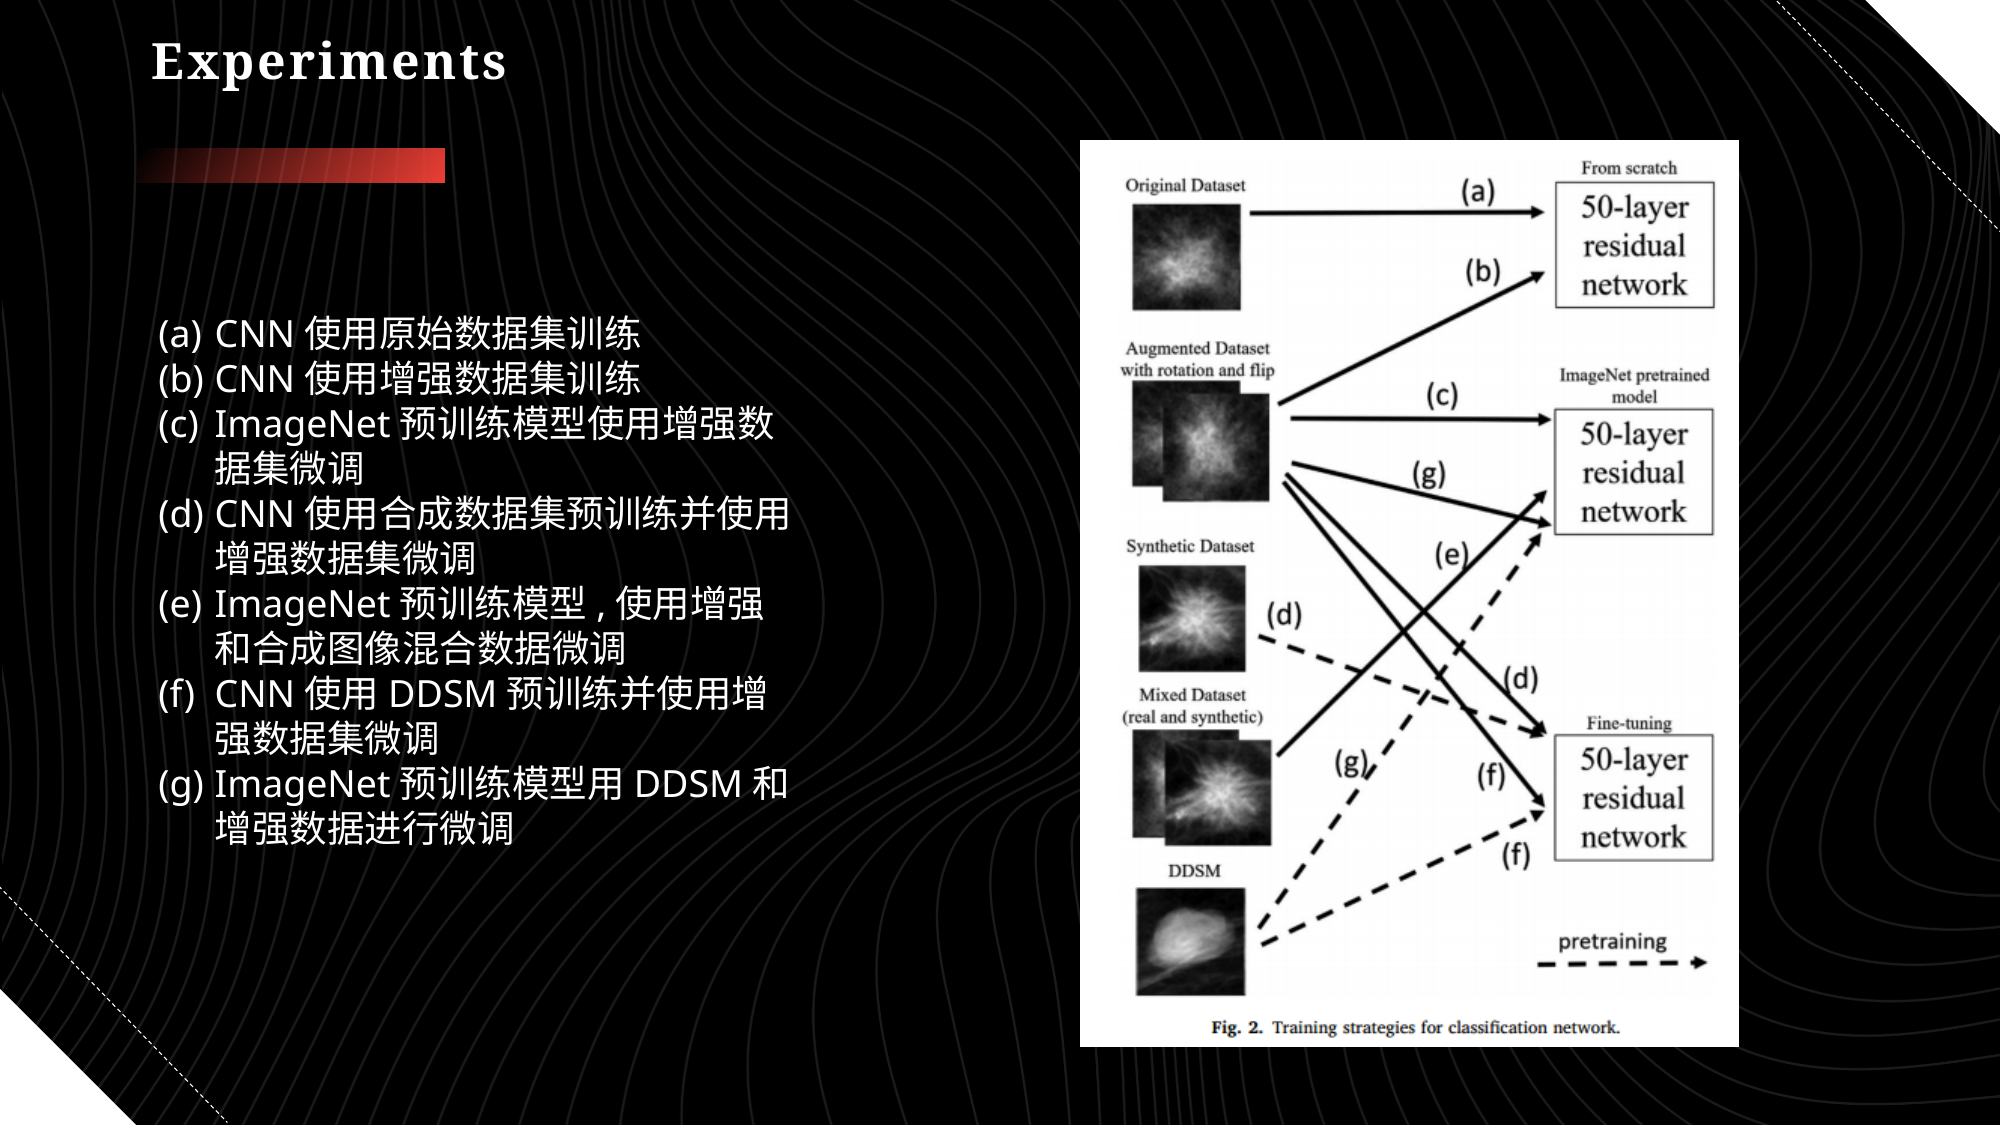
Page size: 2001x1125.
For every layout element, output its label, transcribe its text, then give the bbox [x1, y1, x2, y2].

text_box CNN使用原始数据集训练 CNN使用增强数据集训练 ImageNet预训练模型使用增强数据集微调 CNN使用合成数据集预训练并使用增强数据集微调 ImageNet预训练模型,使用增强和合成图像混合数据微调 CNN使用DDSM预训练并使用增强数据集微调 ImageNet预训练模型用DDSM和增强数据进行微调 [143, 303, 809, 858]
picture [1080, 140, 1739, 1047]
title Experiments [136, 15, 1863, 112]
